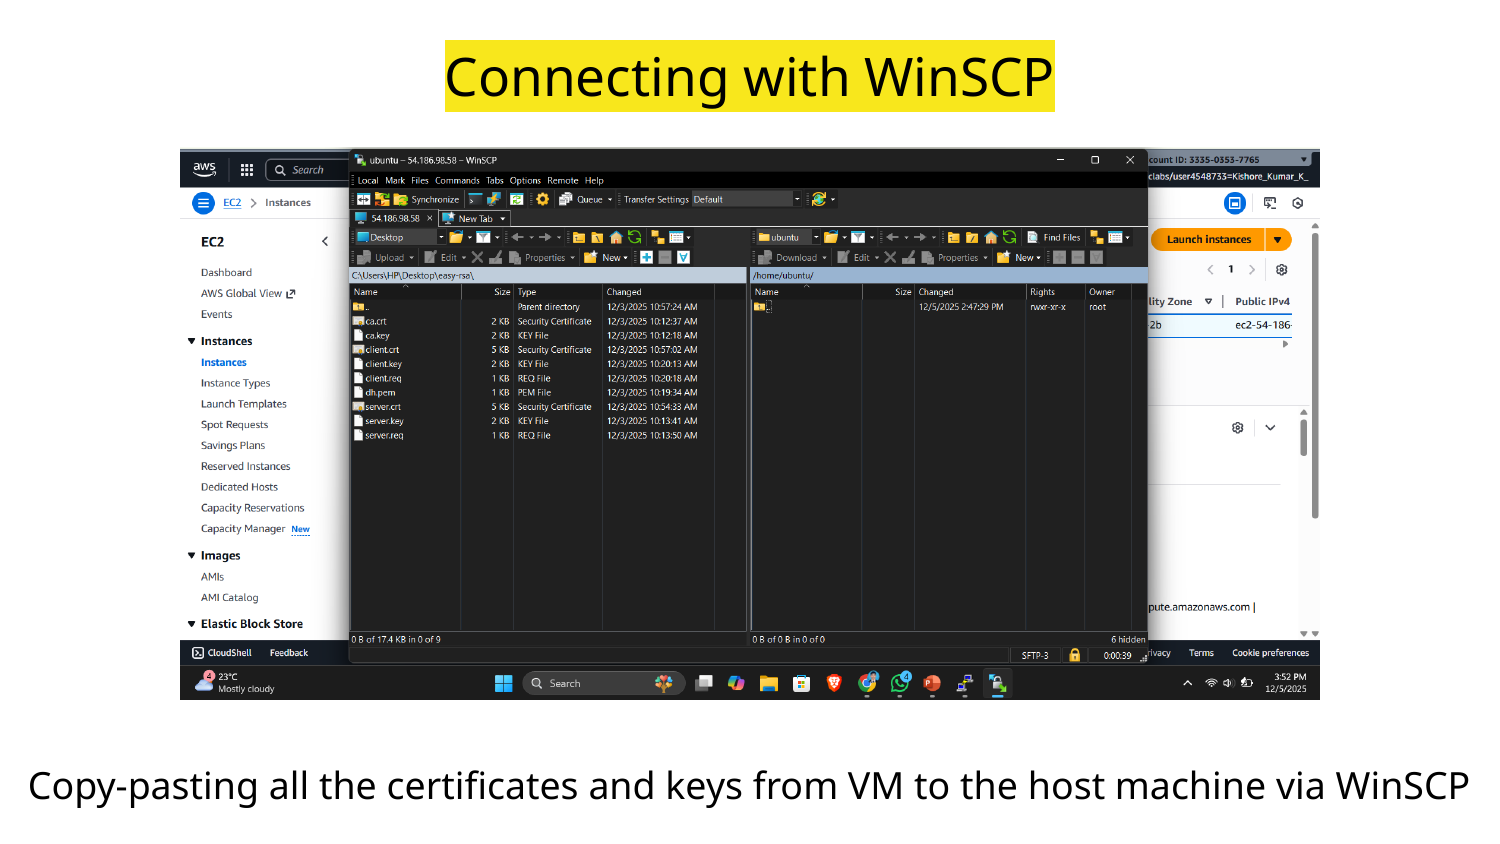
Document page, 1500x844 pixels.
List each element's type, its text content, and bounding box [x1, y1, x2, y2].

list Copy-pasting all the certificates and keys from VM to the host machine via WinSCP [0, 724, 1500, 798]
title Connecting with WinSCP [51, 28, 1449, 123]
picture [180, 146, 1320, 700]
